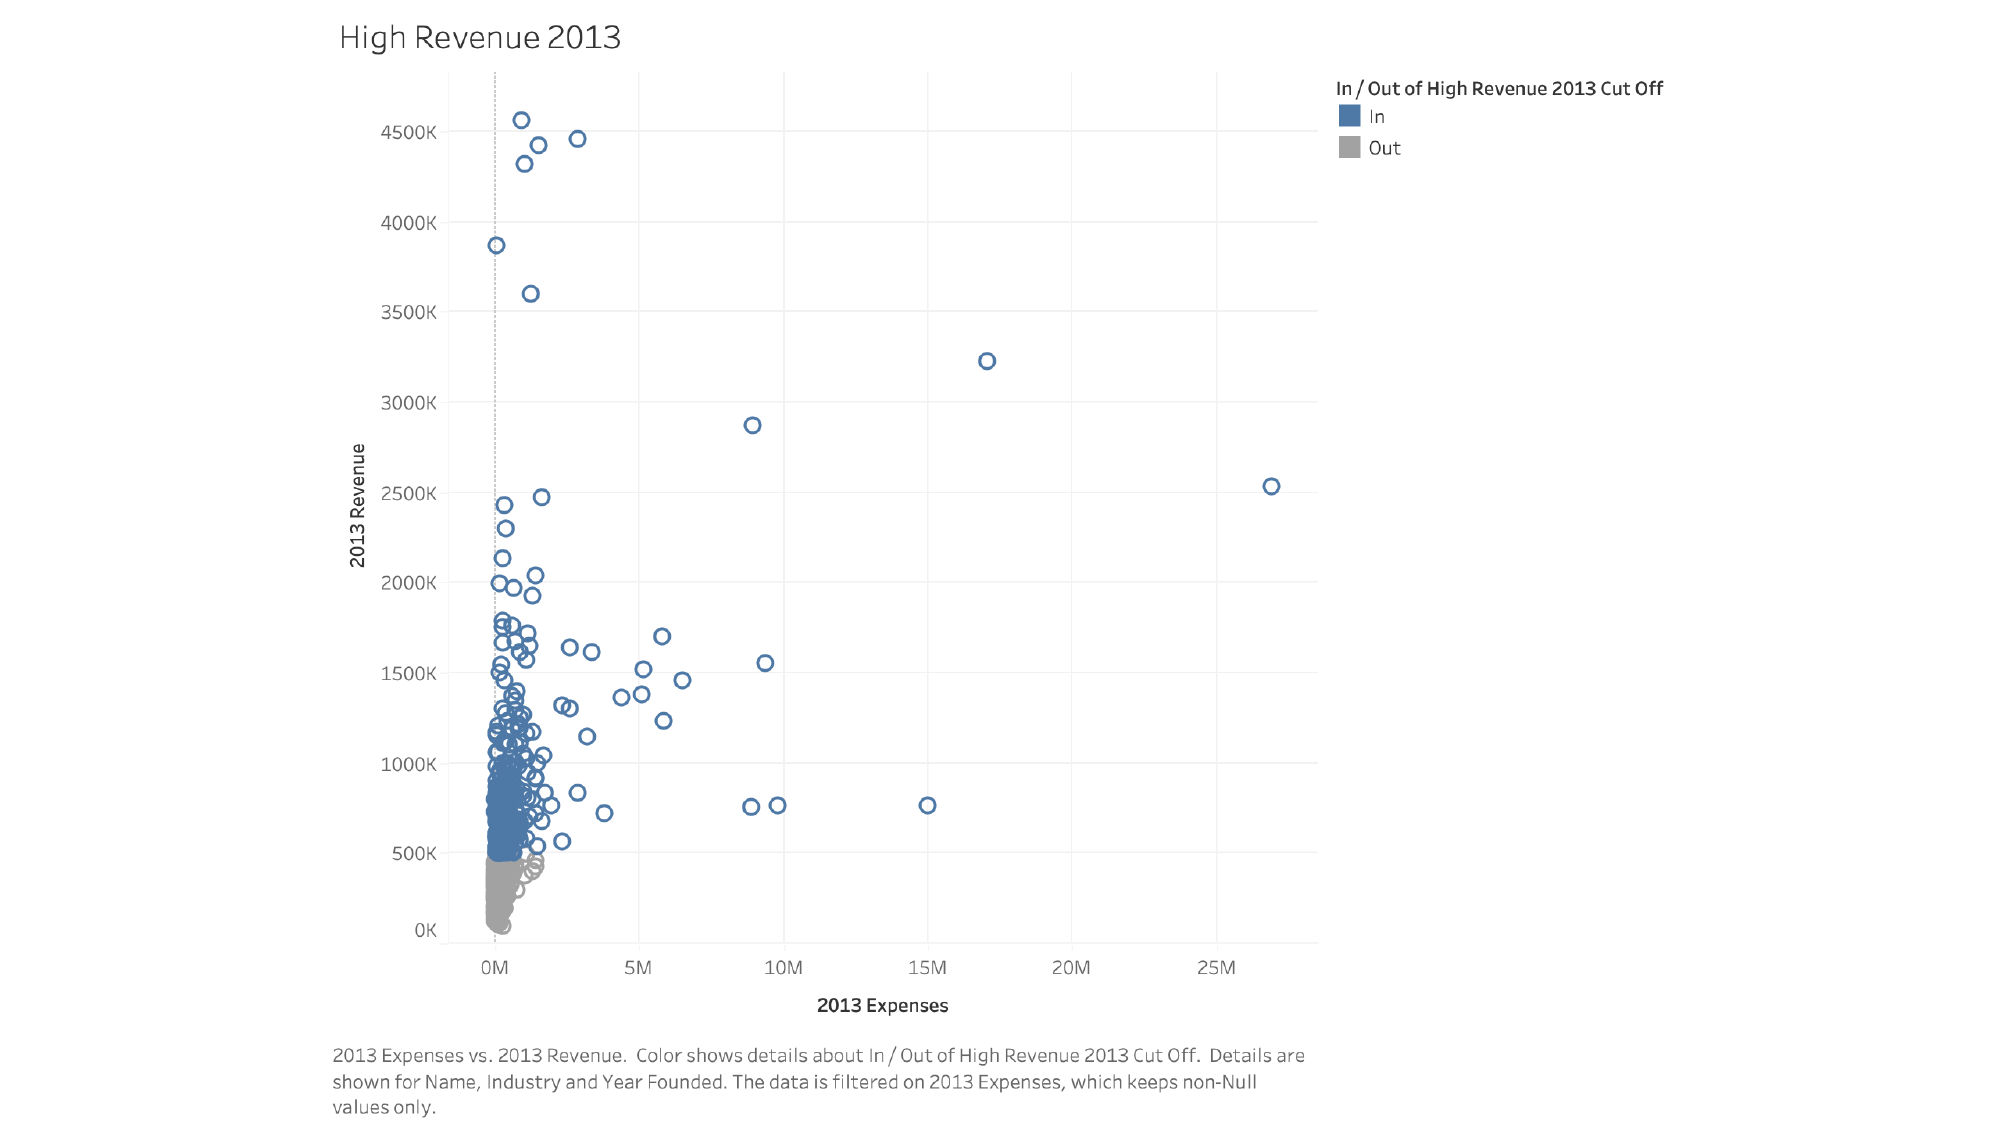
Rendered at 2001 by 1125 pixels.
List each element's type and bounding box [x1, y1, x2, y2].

picture [331, 4, 1668, 1121]
